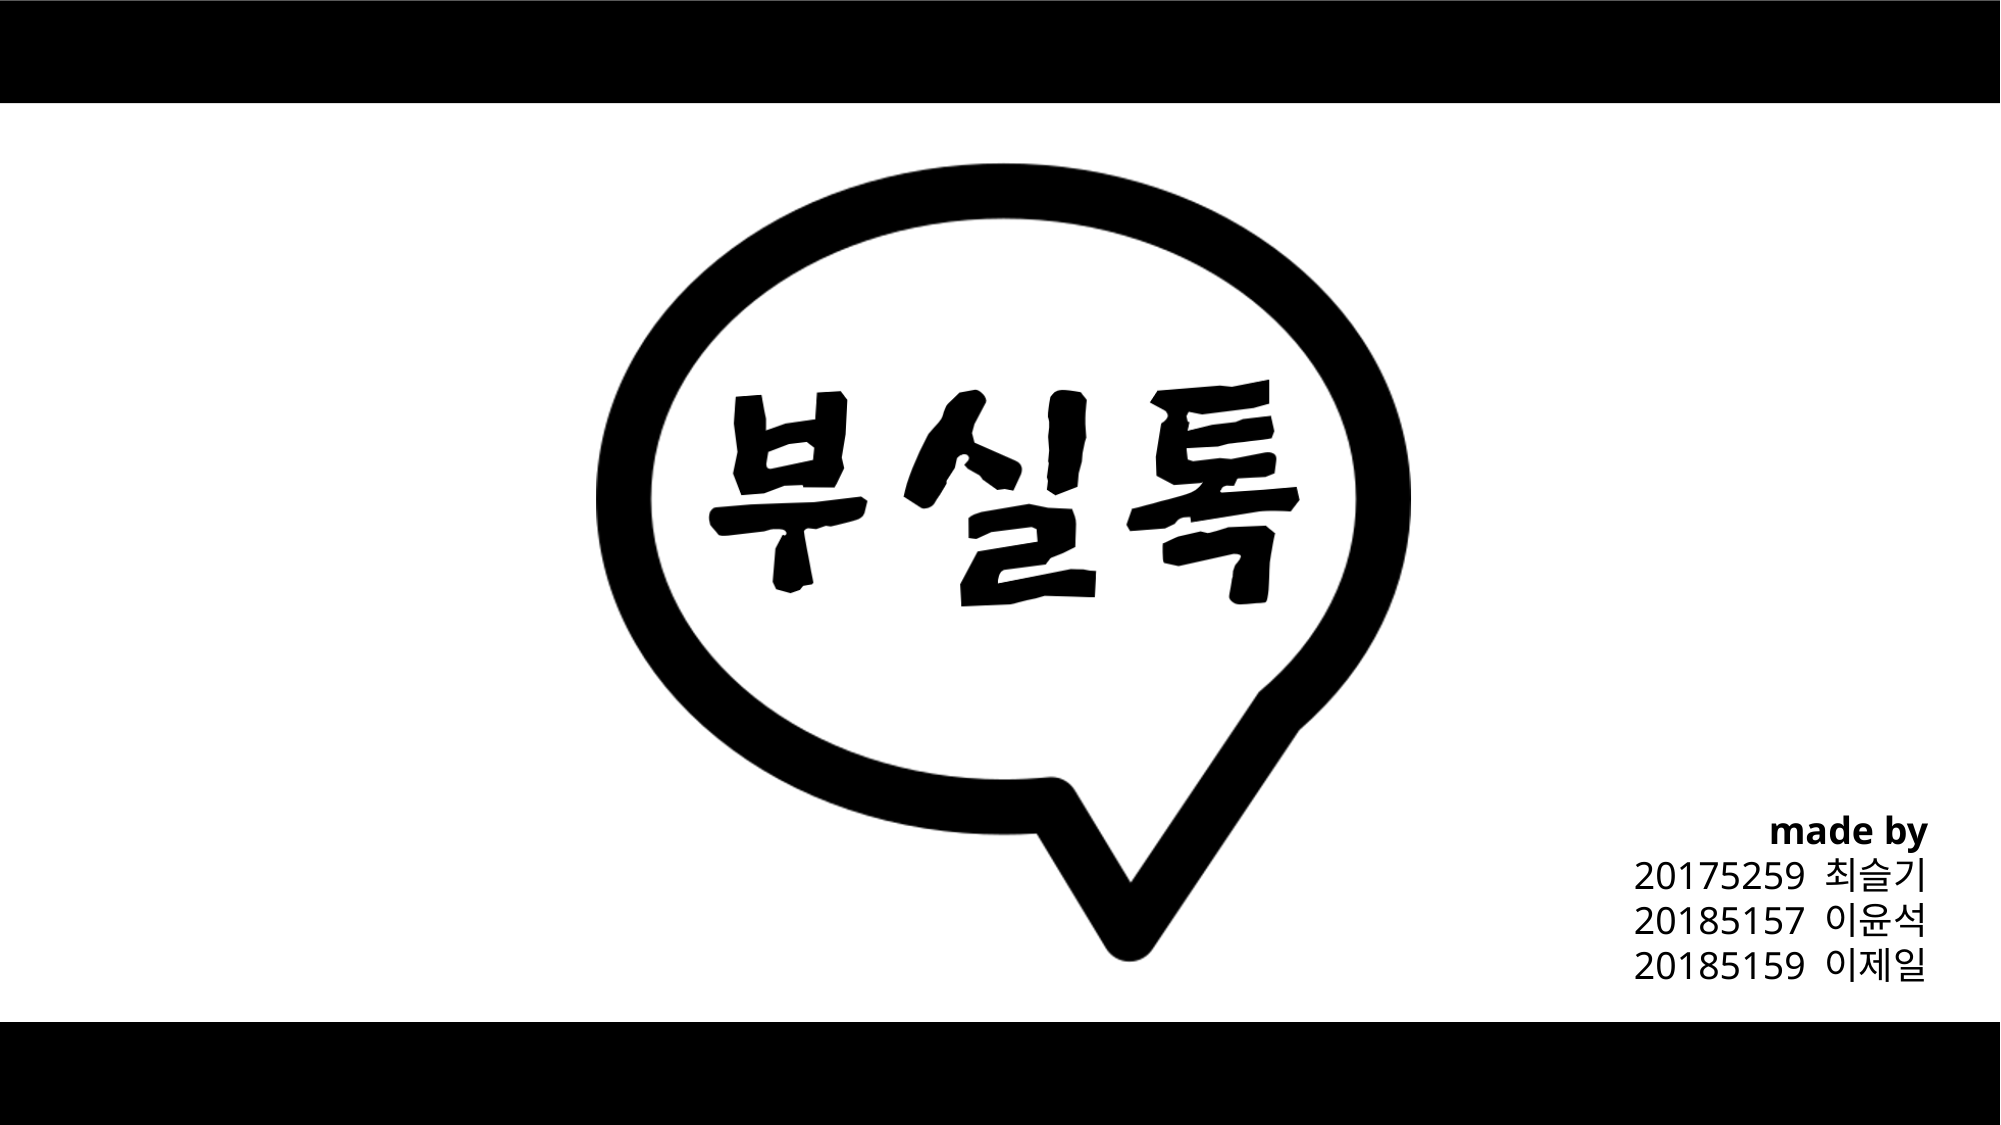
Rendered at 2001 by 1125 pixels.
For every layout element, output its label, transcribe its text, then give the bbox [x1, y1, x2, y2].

text_box made by 20175259 최슬기 20185157 이윤석 20185159 이제일 [1618, 799, 1943, 995]
picture [539, 154, 1460, 971]
text_box [0, 0, 2000, 104]
text_box [0, 1021, 2000, 1125]
